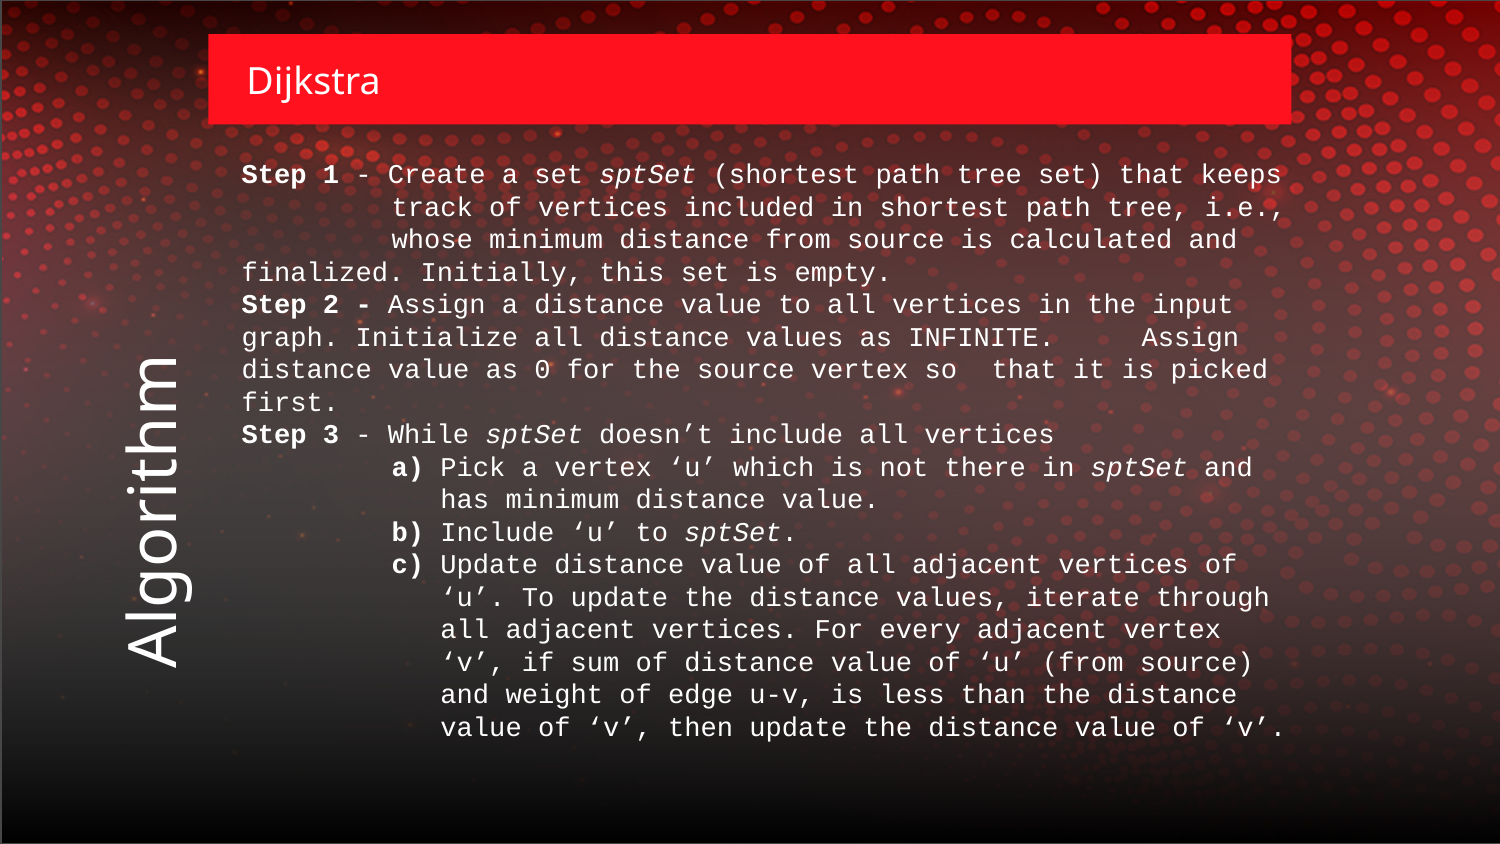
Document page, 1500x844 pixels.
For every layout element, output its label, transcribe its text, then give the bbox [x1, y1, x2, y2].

text_box Step 1 - Create a set sptSet (shortest path tree set) that keeps track of vertices included in shortest path tree, i.e., whose minimum distance from source is calculated and finalized. Initially, this set is empty. Step 2 - Assign a distance value to all vertices in the input graph. Initialize all distance values as INFINITE. Assign distance value as 0 for the source vertex so that it is picked first. Step 3 - While sptSet doesn’t include all vertices a) Pick a vertex ‘u’ which is not there in sptSet and has minimum distance value. b) Include ‘u’ to sptSet. c) Update distance value of all adjacent vertices of ‘u’. To update the distance values, iterate through all adjacent vertices. For every adjacent vertex ‘v’, if sum of distance value of ‘u’ (from source) and weight of edge u-v, is less than the distance value of ‘v’, then update the distance value of ‘v’. [226, 141, 1310, 810]
picture [2, 1, 1500, 77]
list Dijkstra [208, 34, 1292, 125]
title Algorithm [94, 113, 174, 684]
